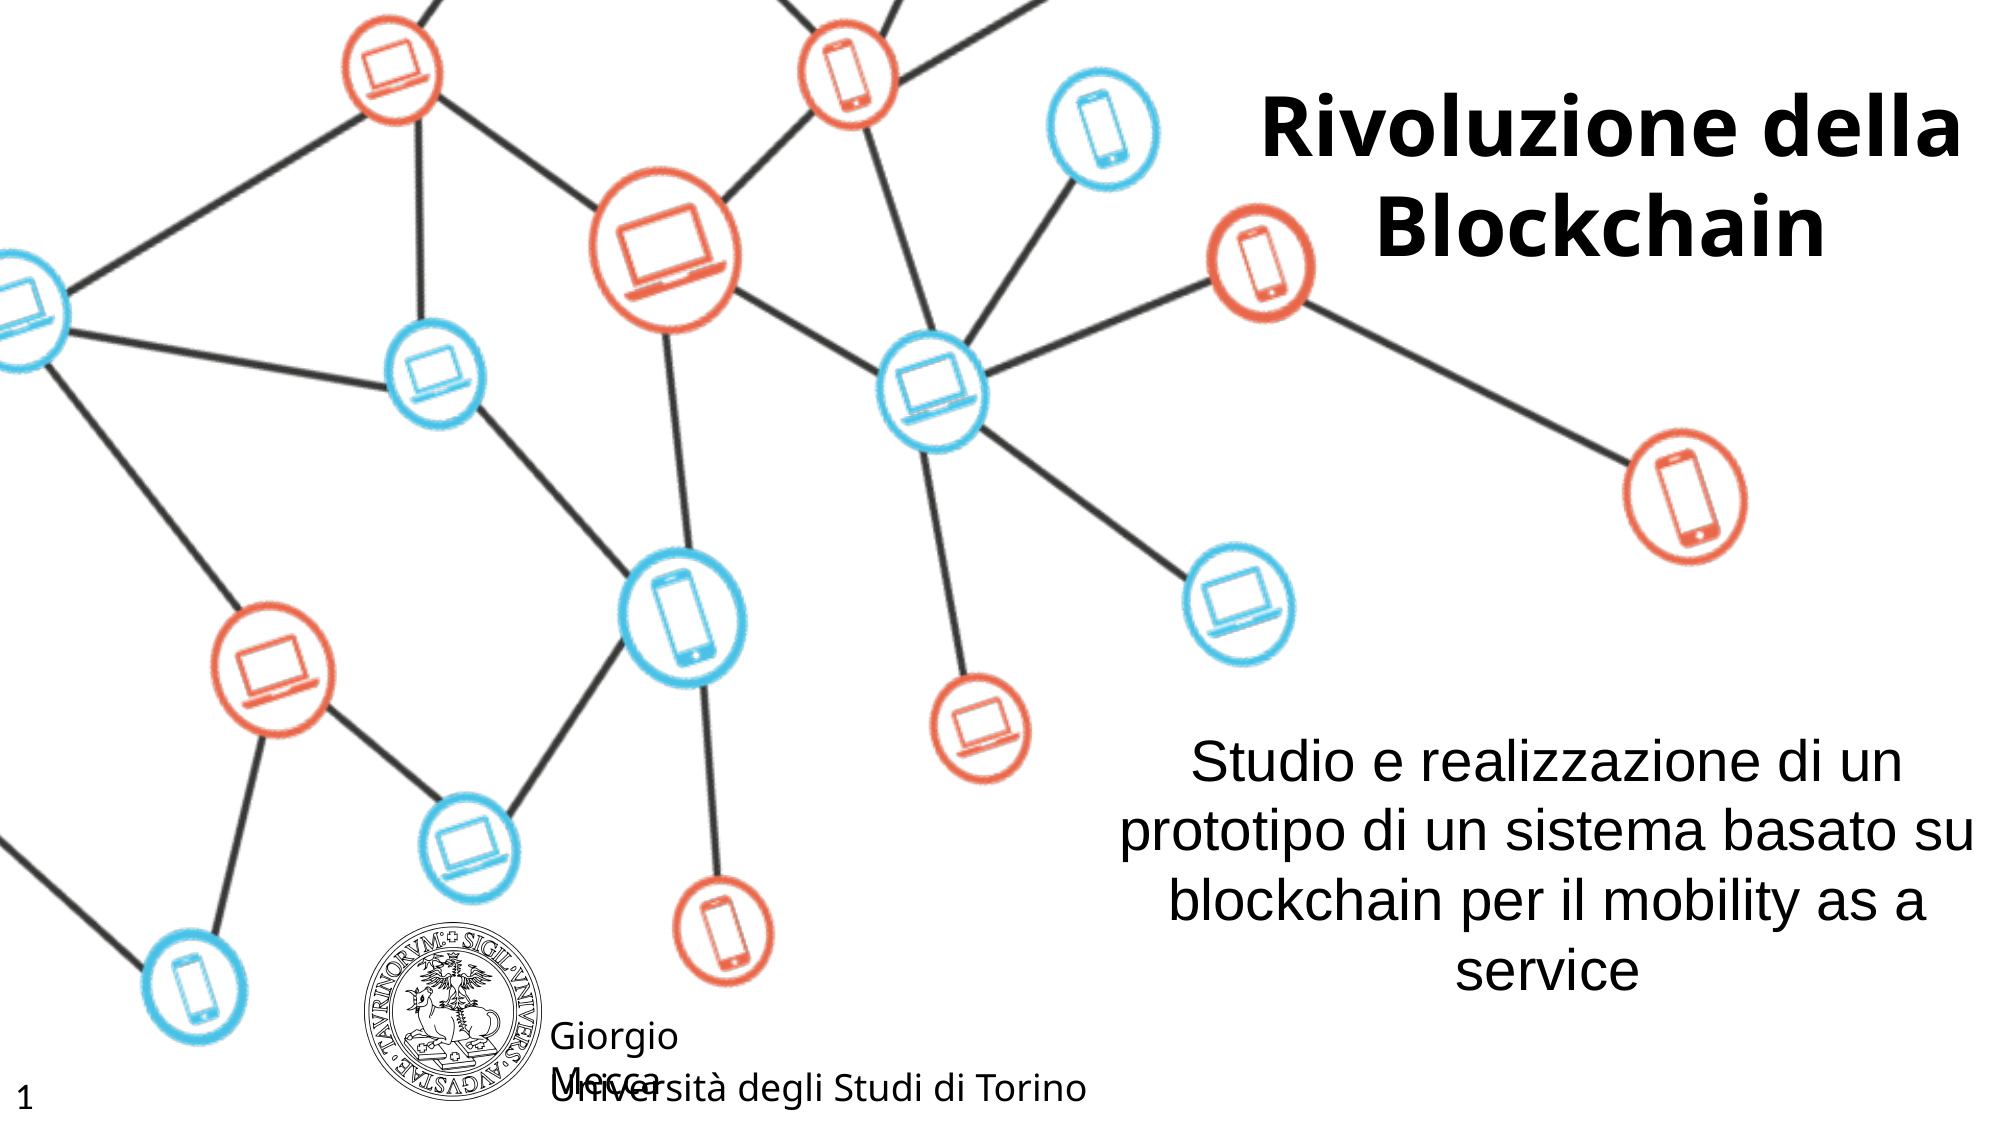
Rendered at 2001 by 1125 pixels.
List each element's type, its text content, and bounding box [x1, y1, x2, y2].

text_box Università degli Studi di Torino [534, 1056, 1223, 1116]
text_box 1 [0, 1064, 76, 1125]
text_box Rivoluzione della Blockchain [1695, 65, 2000, 281]
picture [0, 0, 1842, 1125]
text_box Studio e realizzazione di un prototipo di un sistema basato su blockchain per il mobility as a service [1098, 715, 1999, 1010]
text_box Giorgio Mecca [534, 1008, 809, 1110]
